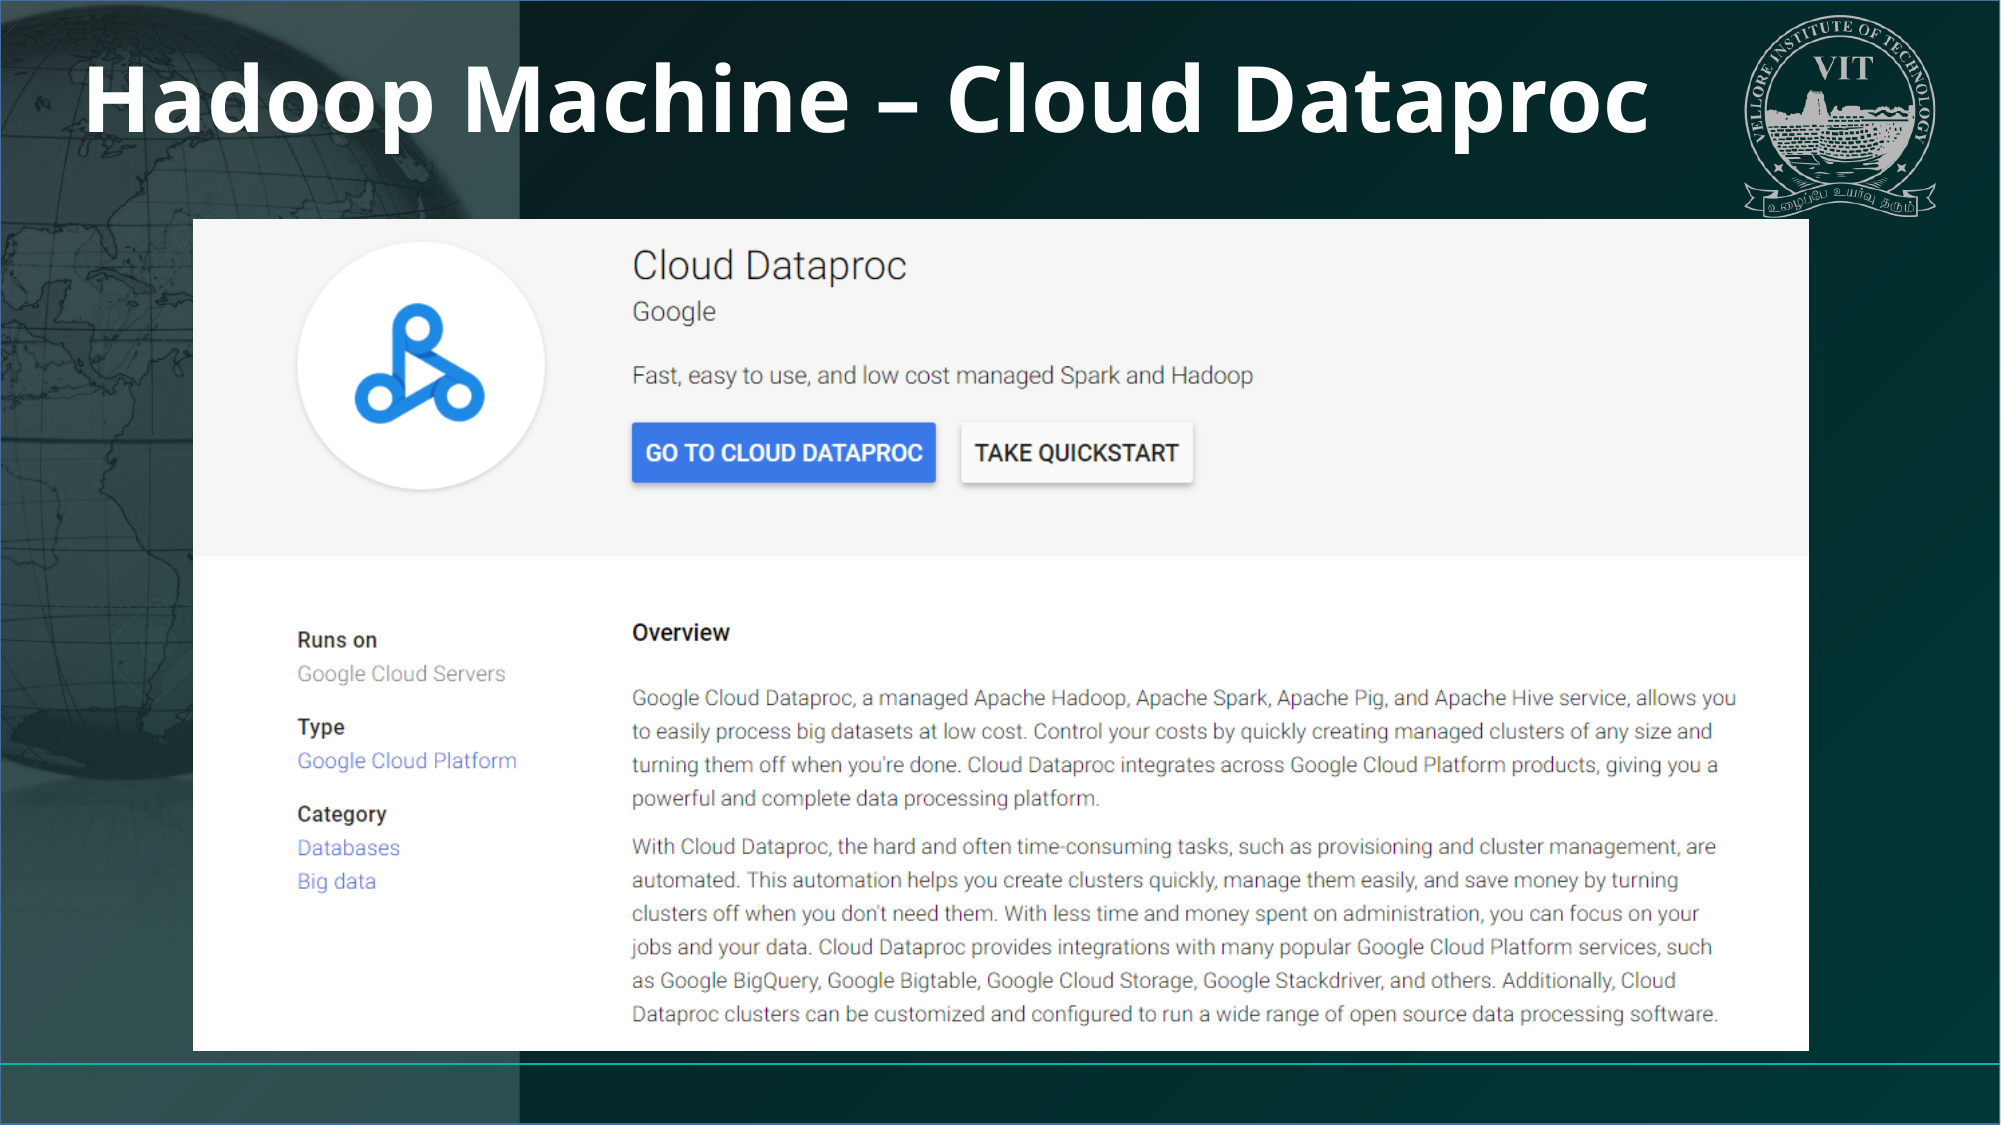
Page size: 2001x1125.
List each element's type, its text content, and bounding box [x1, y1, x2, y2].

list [193, 219, 1809, 1051]
title Hadoop Machine – Cloud Dataproc [66, 1, 1716, 204]
